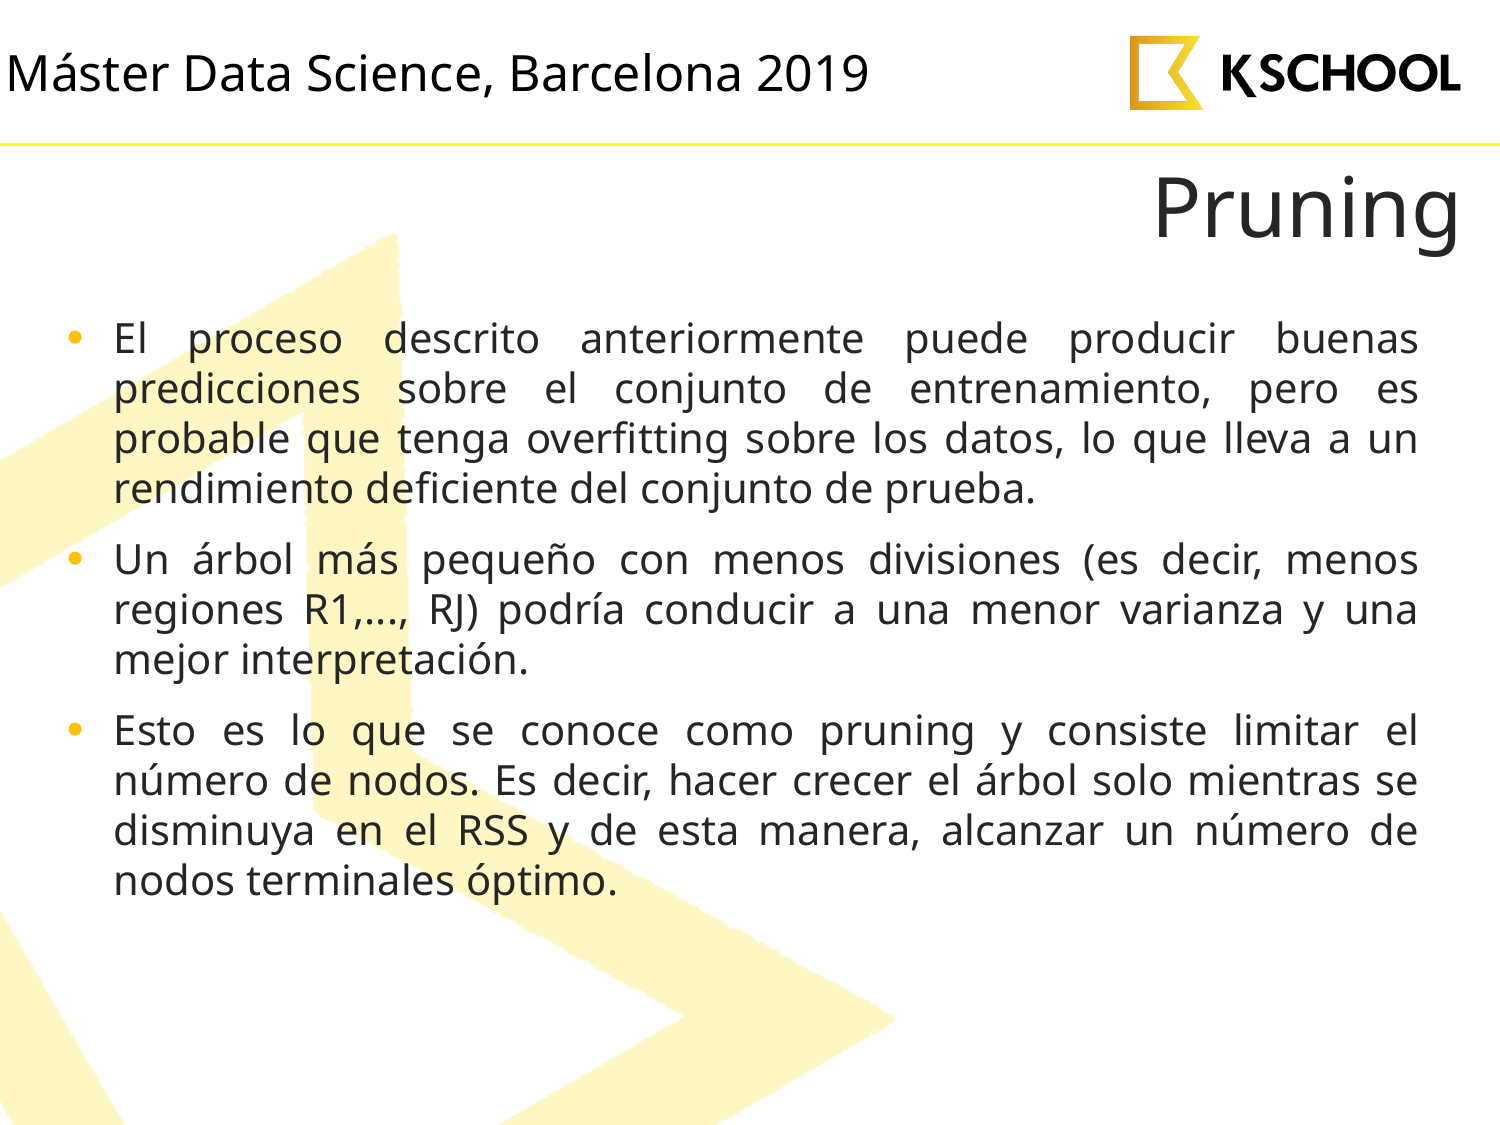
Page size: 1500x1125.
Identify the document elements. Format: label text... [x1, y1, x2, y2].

list El proceso descrito anteriormente puede producir buenas predicciones sobre el conjunto de entrenamiento, pero es probable que tenga overfitting sobre los datos, lo que lleva a un rendimiento deficiente del conjunto de prueba. Un árbol más pequeño con menos divisiones (es decir, menos regiones R1,..., RJ) podría conducir a una menor varianza y una mejor interpretación. Esto es lo que se conoce como pruning y consiste limitar el número de nodos. Es decir, hacer crecer el árbol solo mientras se disminuya en el RSS y de esta manera, alcanzar un número de nodos terminales óptimo. [52, 304, 1435, 1058]
picture [1121, 23, 1473, 120]
picture [0, 188, 919, 1125]
title Pruning [330, 147, 1478, 268]
